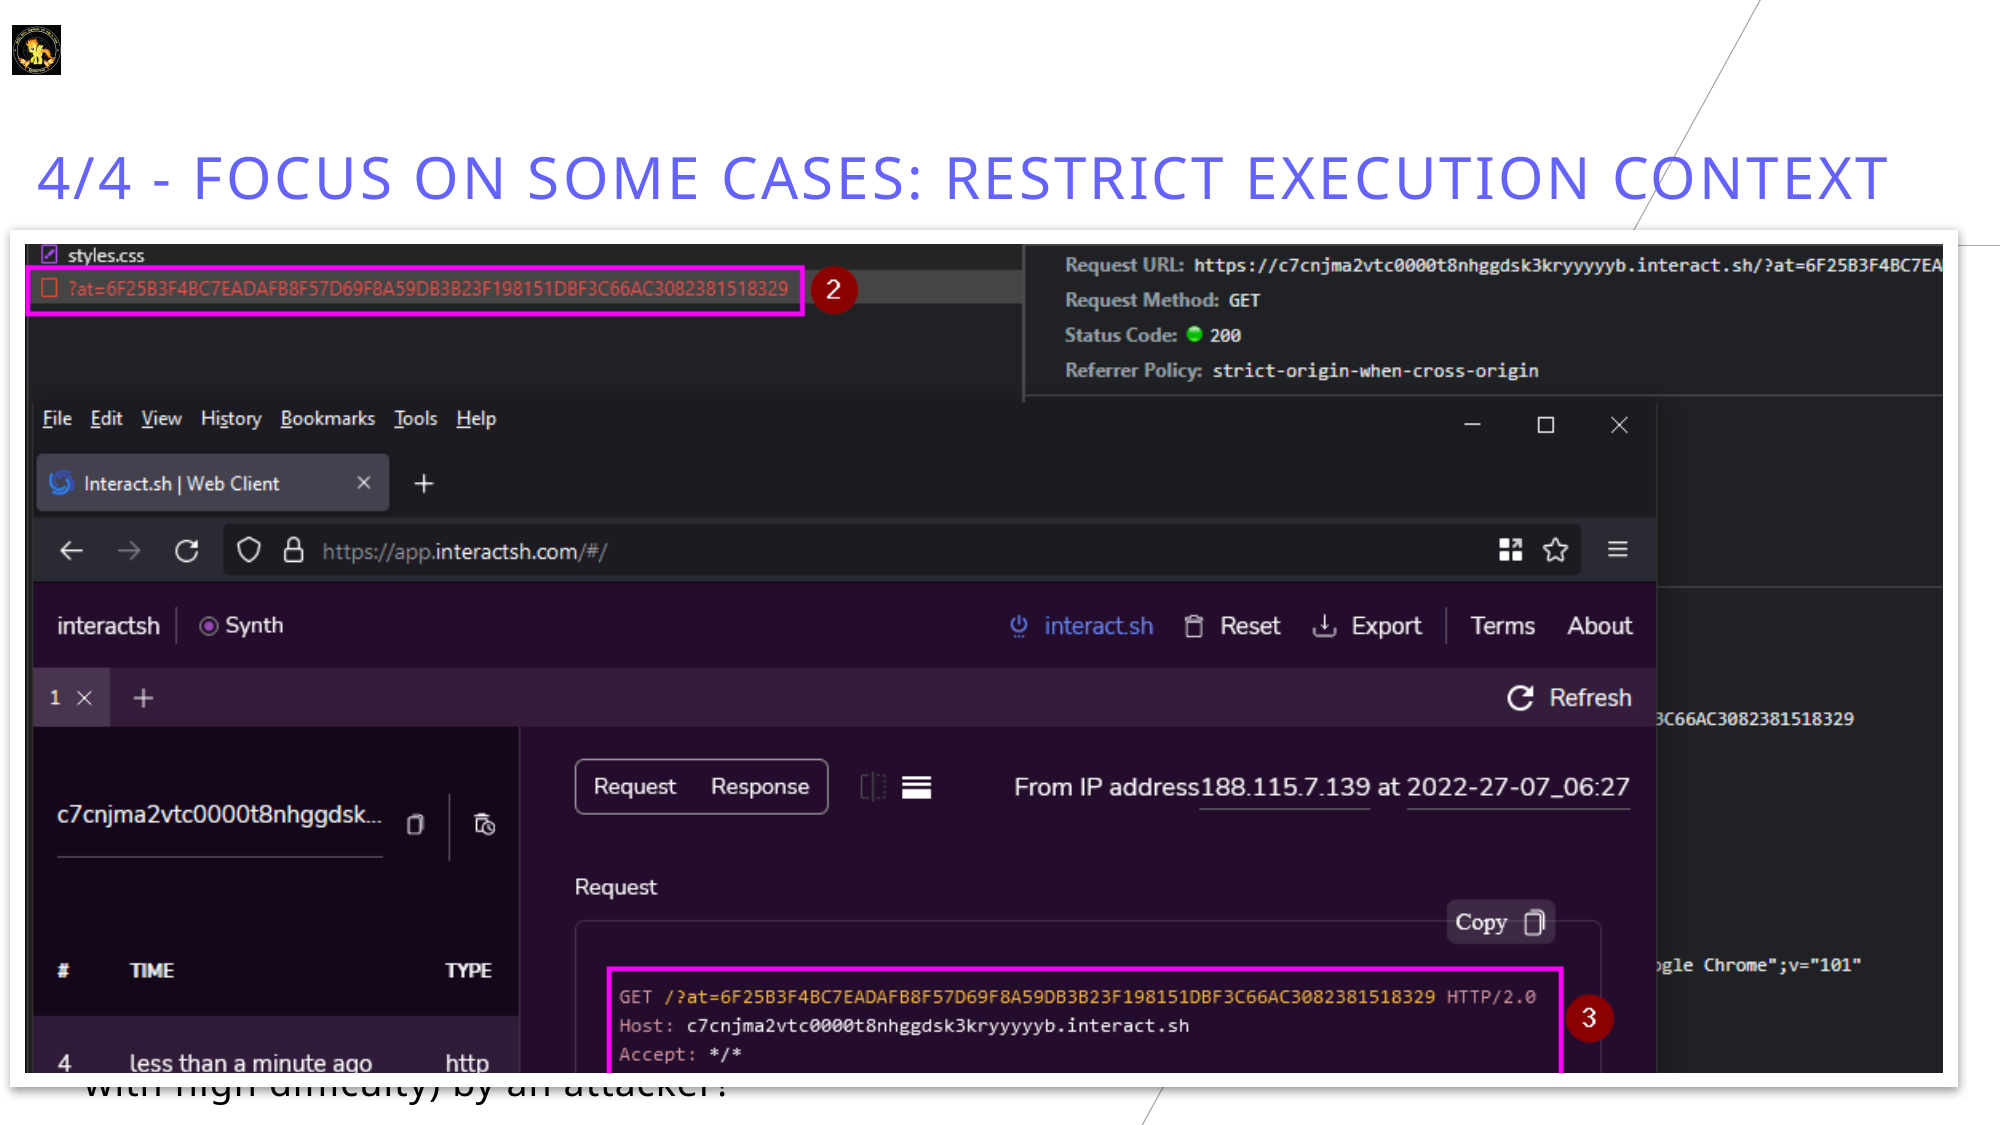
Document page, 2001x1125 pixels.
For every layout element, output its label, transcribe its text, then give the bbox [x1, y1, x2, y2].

picture [24, 244, 1944, 1073]
picture [12, 25, 61, 75]
title 4/4 - Focus on some cases: Restrict execution context [22, 22, 1944, 220]
